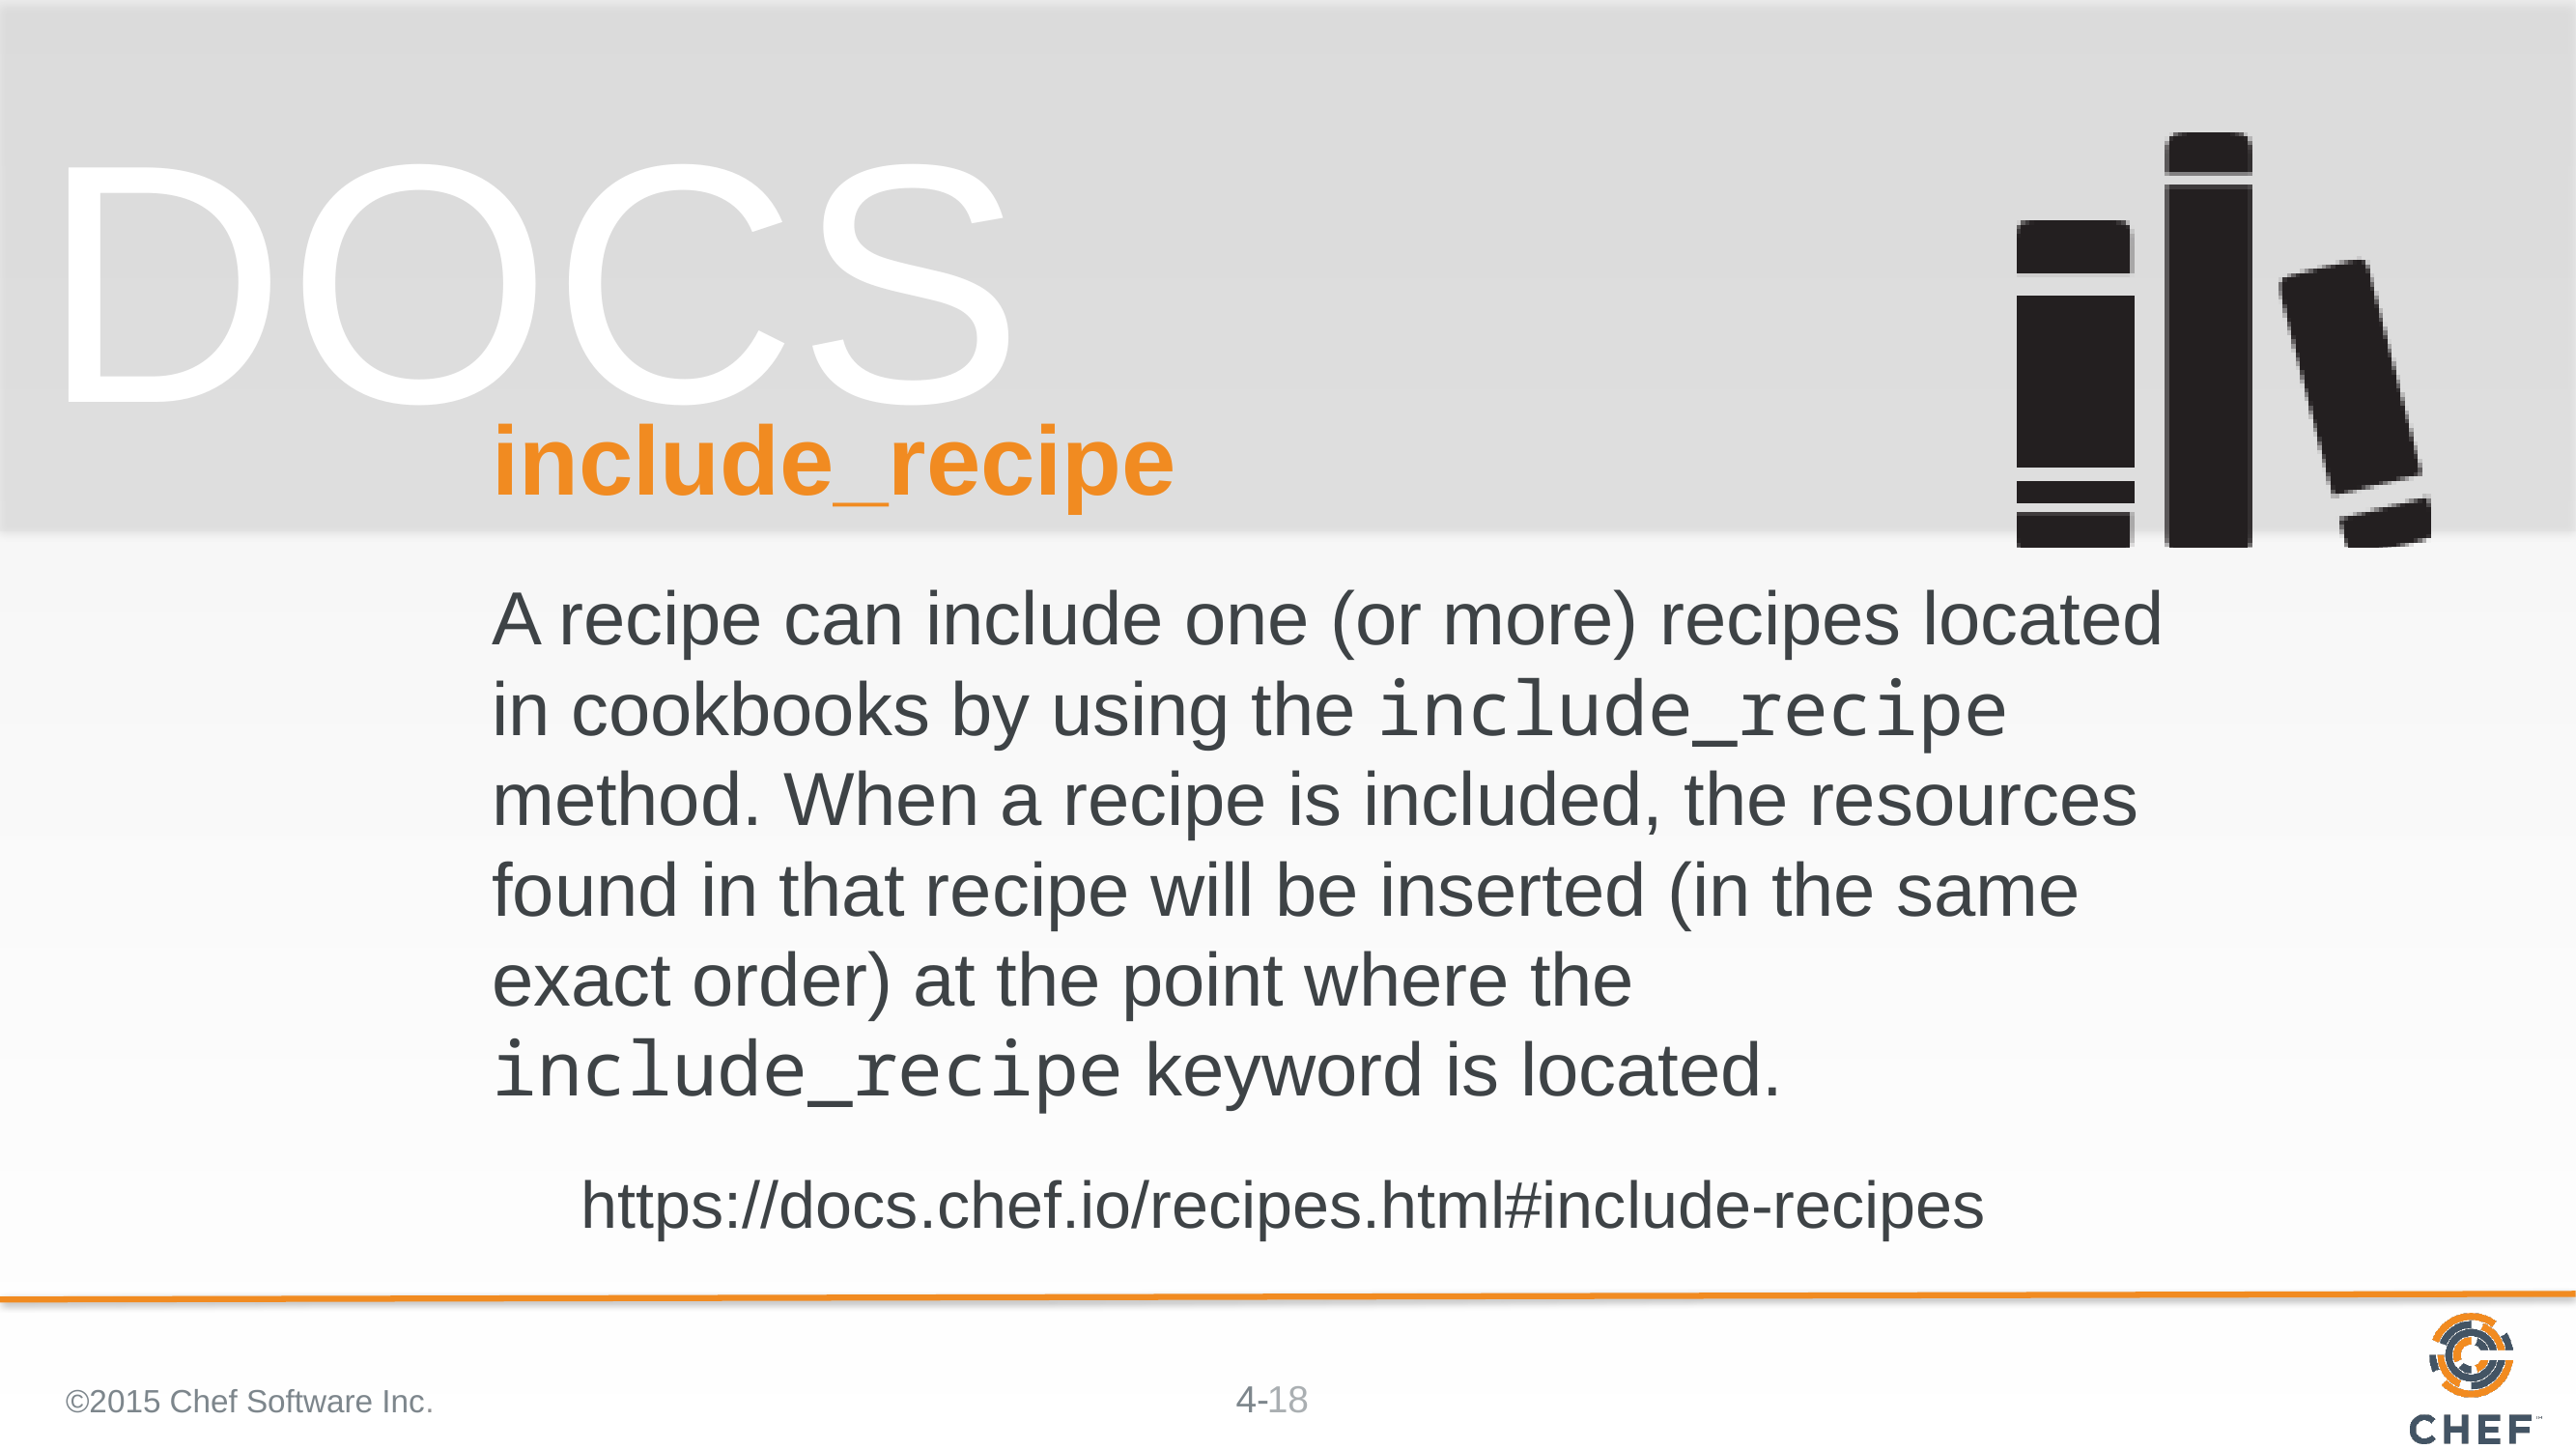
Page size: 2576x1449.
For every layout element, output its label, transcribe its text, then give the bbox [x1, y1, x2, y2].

list https://docs.chef.io/recipes.html#include-recipes [580, 1161, 1995, 1250]
picture [2399, 1297, 2550, 1449]
title include_recipe [477, 395, 2217, 531]
footer ©2015 Chef Software Inc. [51, 1359, 952, 1440]
slide_number 18 [998, 1359, 1578, 1437]
subtitle A recipe can include one (or more) recipes located in cookbooks by using the include_recipe method. When a recipe is included, the resources found in that recipe will be inserted (in the same exact order) at the point where the include_recipe keyword is located. [477, 555, 2217, 1087]
